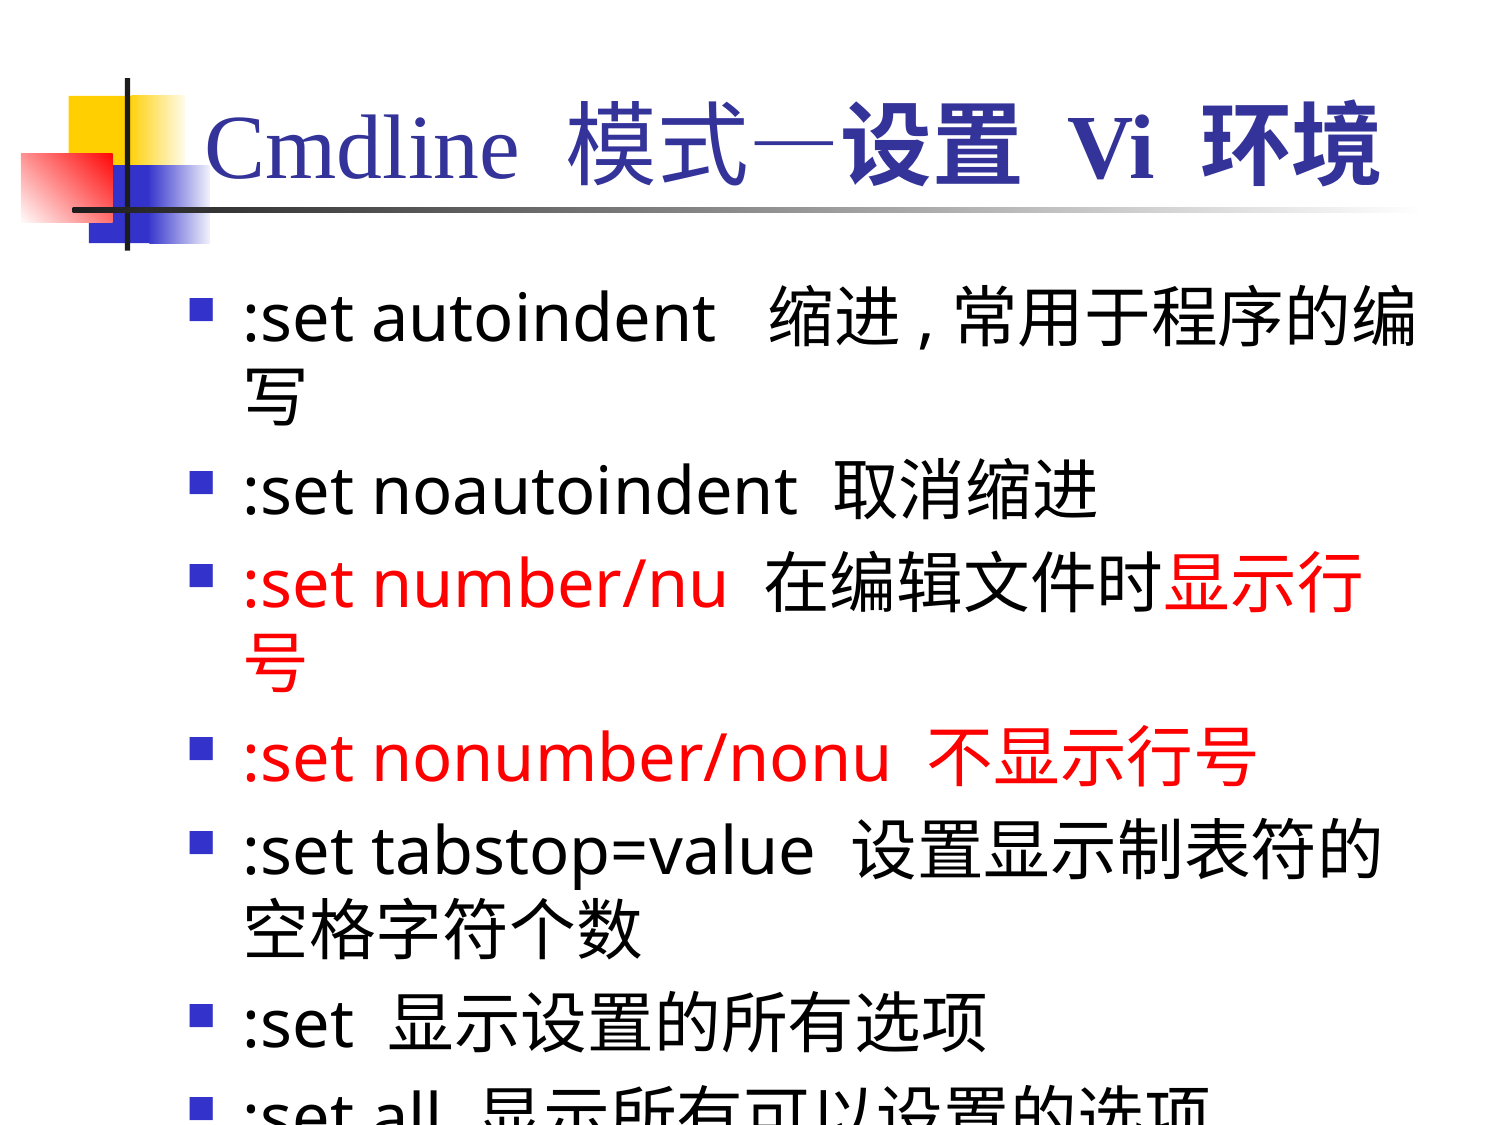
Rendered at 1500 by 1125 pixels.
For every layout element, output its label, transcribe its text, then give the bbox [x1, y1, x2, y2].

list :set autoindent 缩进,常用于程序的编写 :set noautoindent 取消缩进 :set number/nu 在编辑文件时显示行号 :set nonumber/nonu 不显示行号 :set tabstop=value 设置显示制表符的空格字符个数 :set 显示设置的所有选项 :set all 显示所有可以设置的选项 [171, 267, 1437, 943]
title Cmdline 模式—设置 Vi 环境 [189, 31, 1468, 205]
